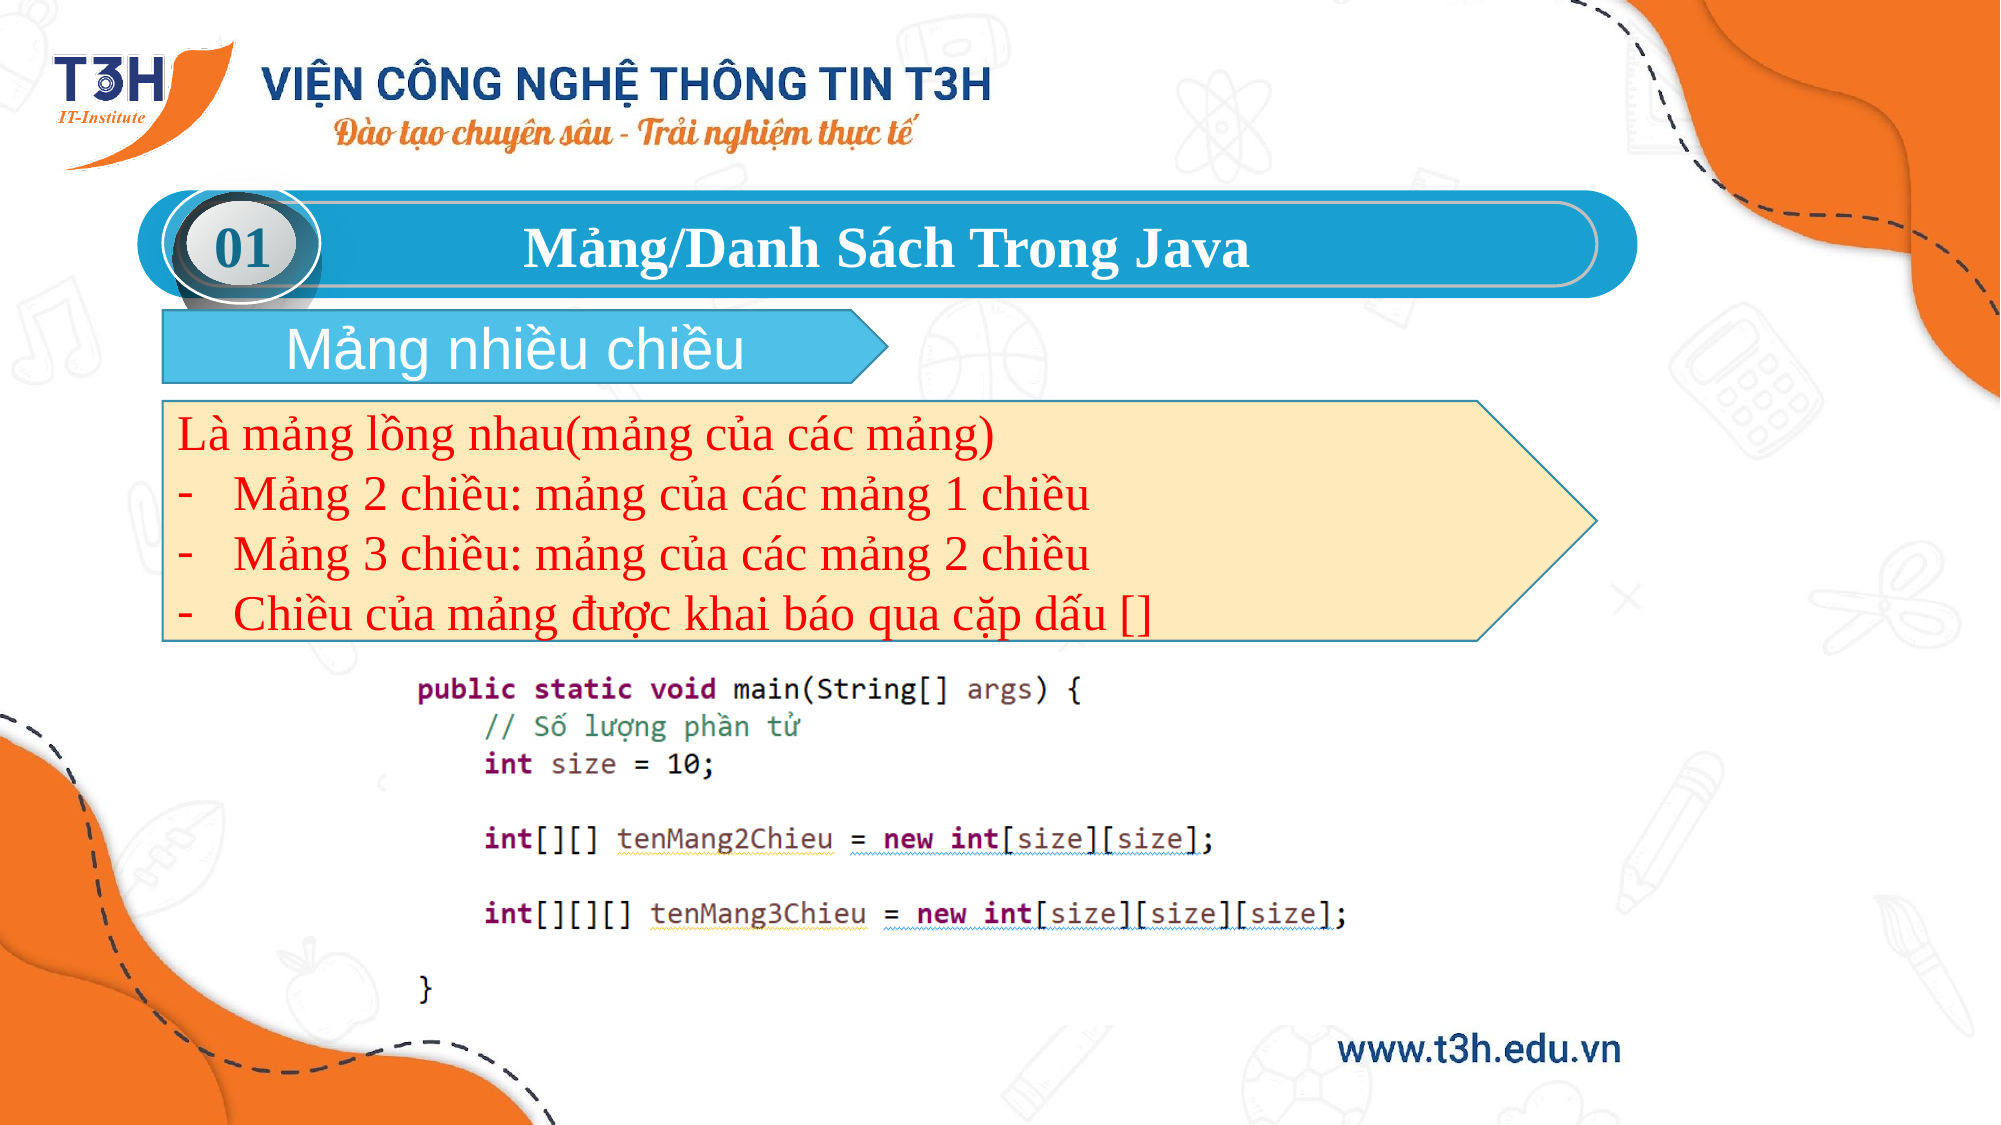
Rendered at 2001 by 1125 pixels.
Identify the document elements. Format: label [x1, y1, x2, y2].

text_box [373, 190, 1638, 299]
picture [0, 0, 2000, 1125]
text_box [122, 170, 367, 359]
